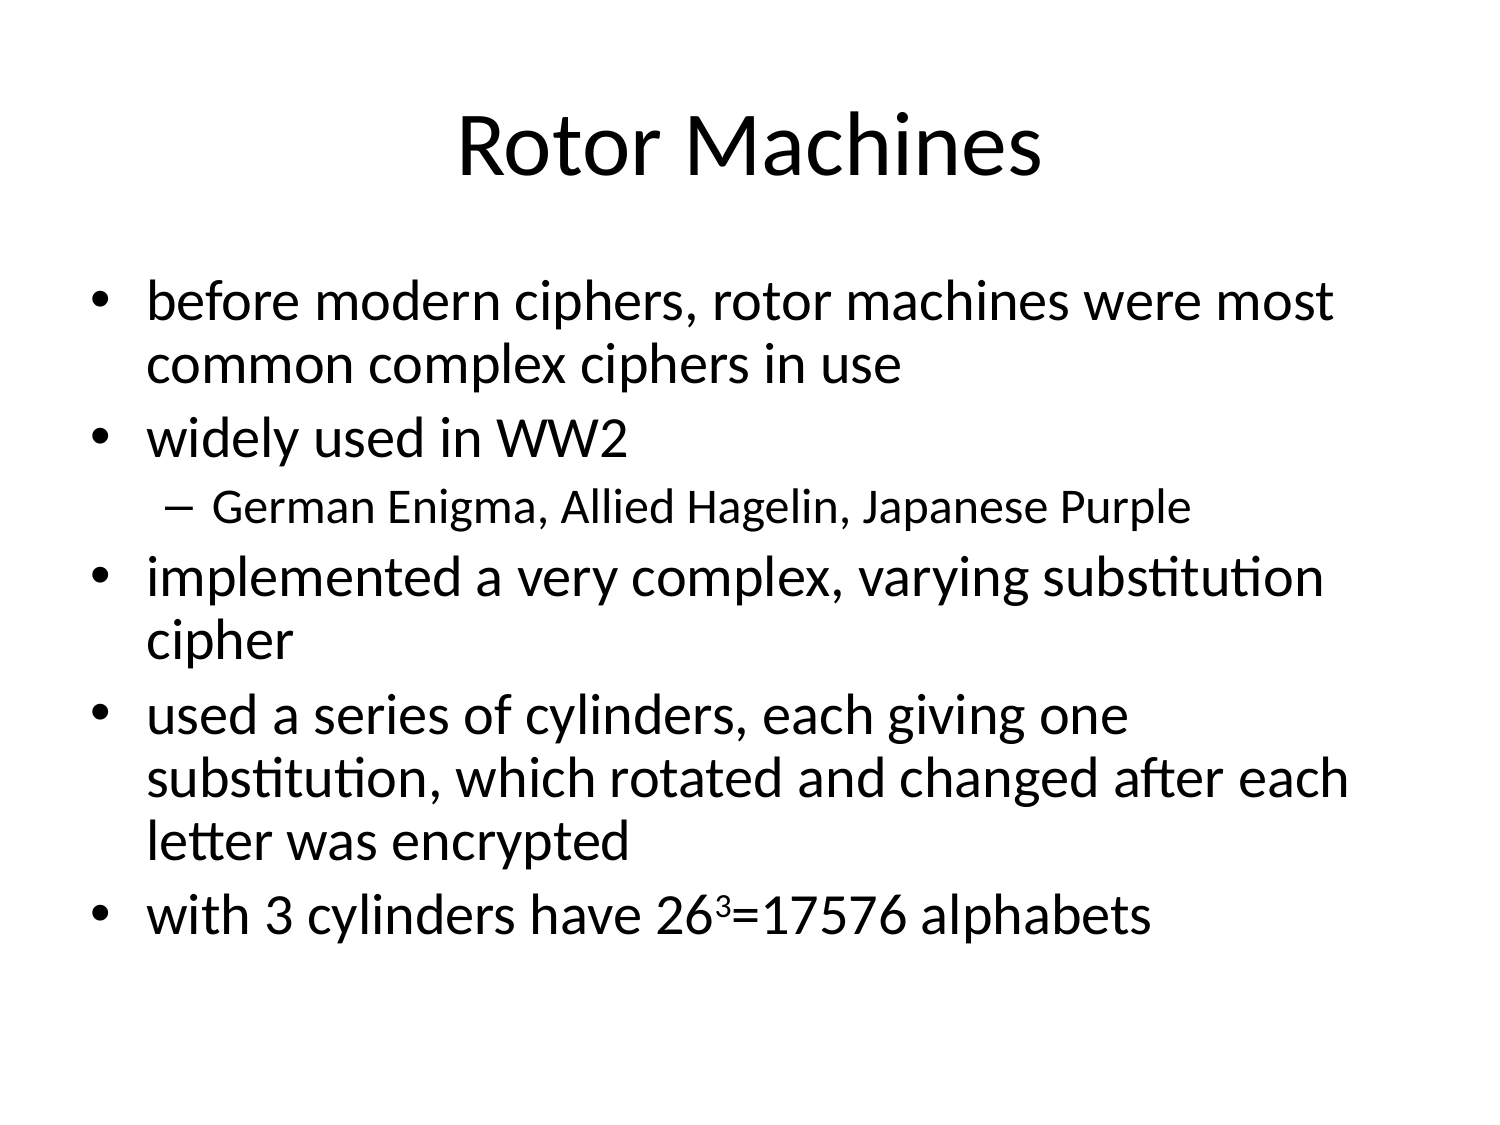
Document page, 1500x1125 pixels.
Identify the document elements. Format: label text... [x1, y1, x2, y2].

list before modern ciphers, rotor machines were most common complex ciphers in use widely used in WW2 German Enigma, Allied Hagelin, Japanese Purple implemented a very complex, varying substitution cipher used a series of cylinders, each giving one substitution, which rotated and changed after each letter was encrypted with 3 cylinders have 263=17576 alphabets [75, 262, 1425, 1005]
title Rotor Machines [75, 45, 1425, 233]
